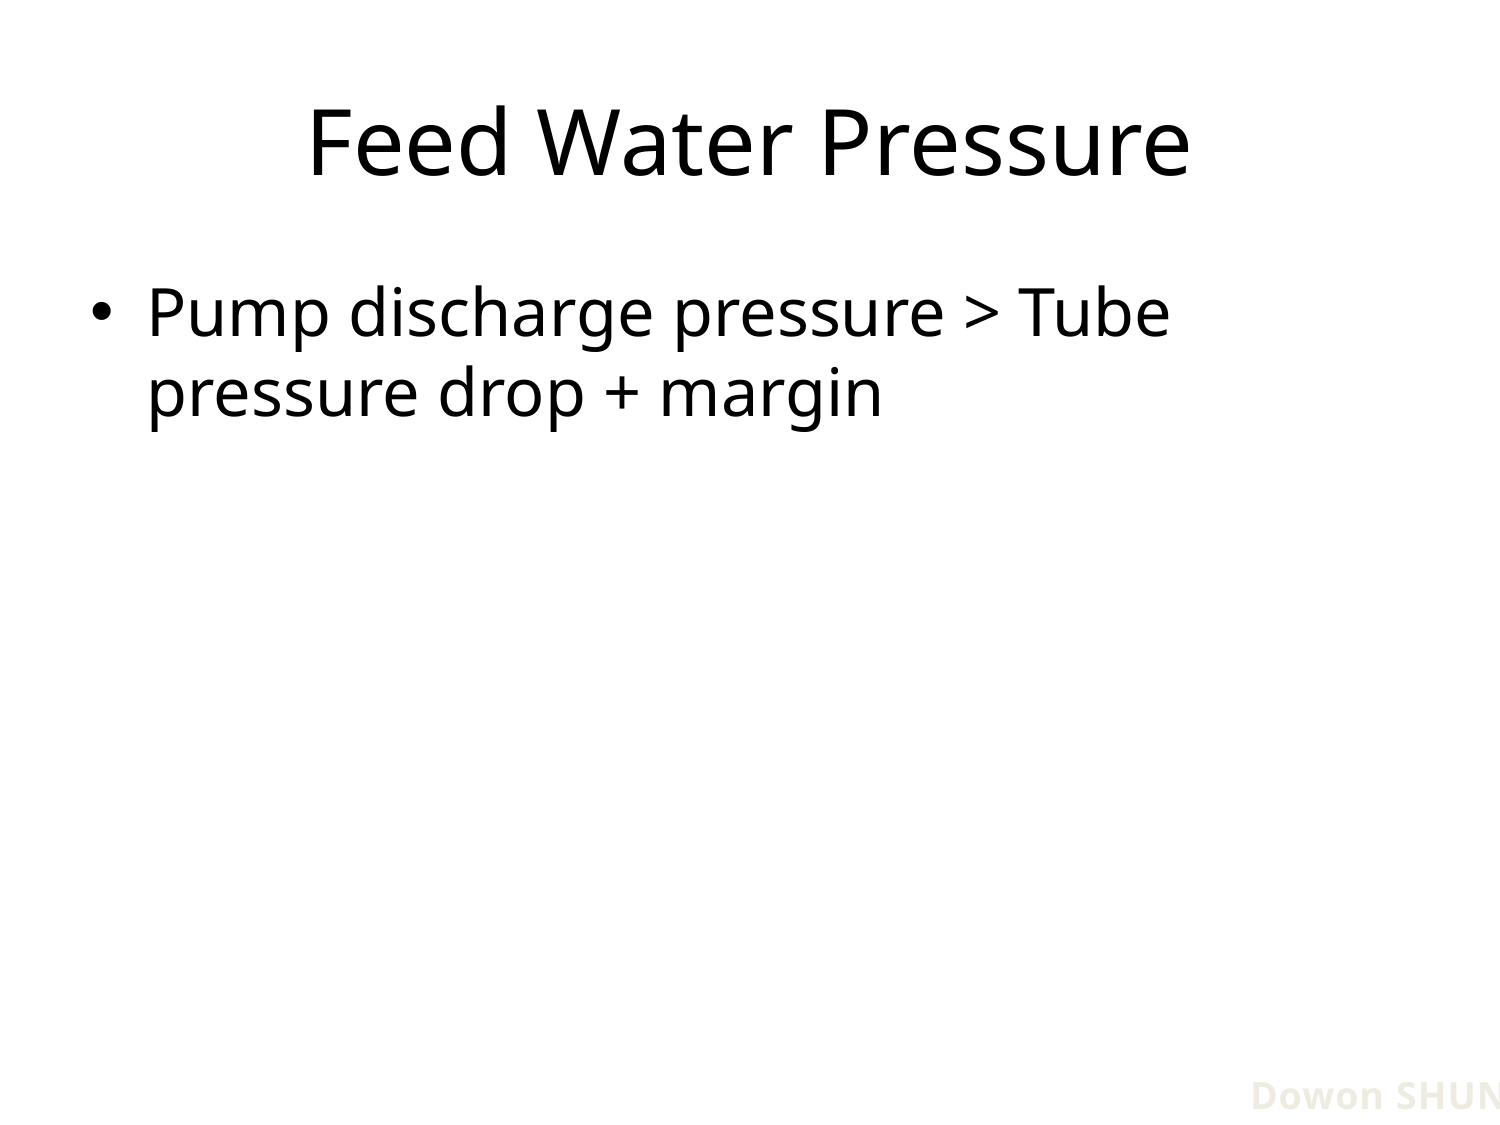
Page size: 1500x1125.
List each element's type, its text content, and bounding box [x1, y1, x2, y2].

title Feed Water Pressure [75, 45, 1425, 233]
list Pump discharge pressure > Tube pressure drop + margin [75, 262, 1425, 1005]
